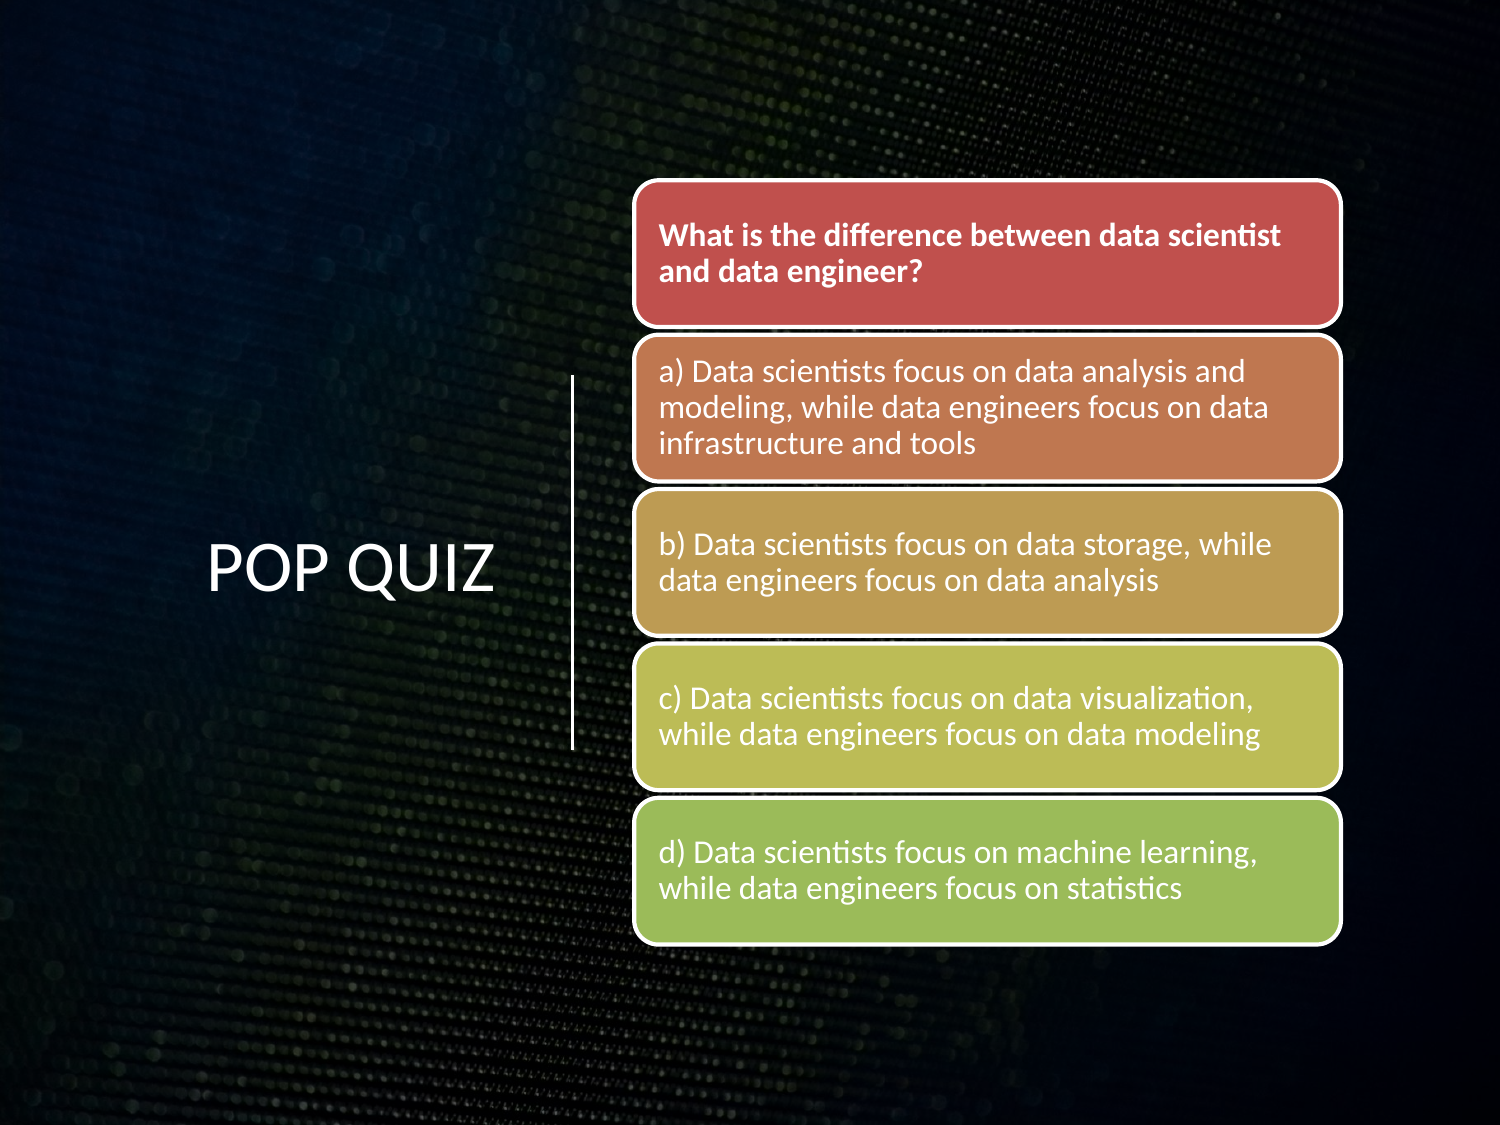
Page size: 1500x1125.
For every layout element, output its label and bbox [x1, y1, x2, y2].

picture [0, 0, 1500, 1125]
list [633, 174, 1342, 951]
